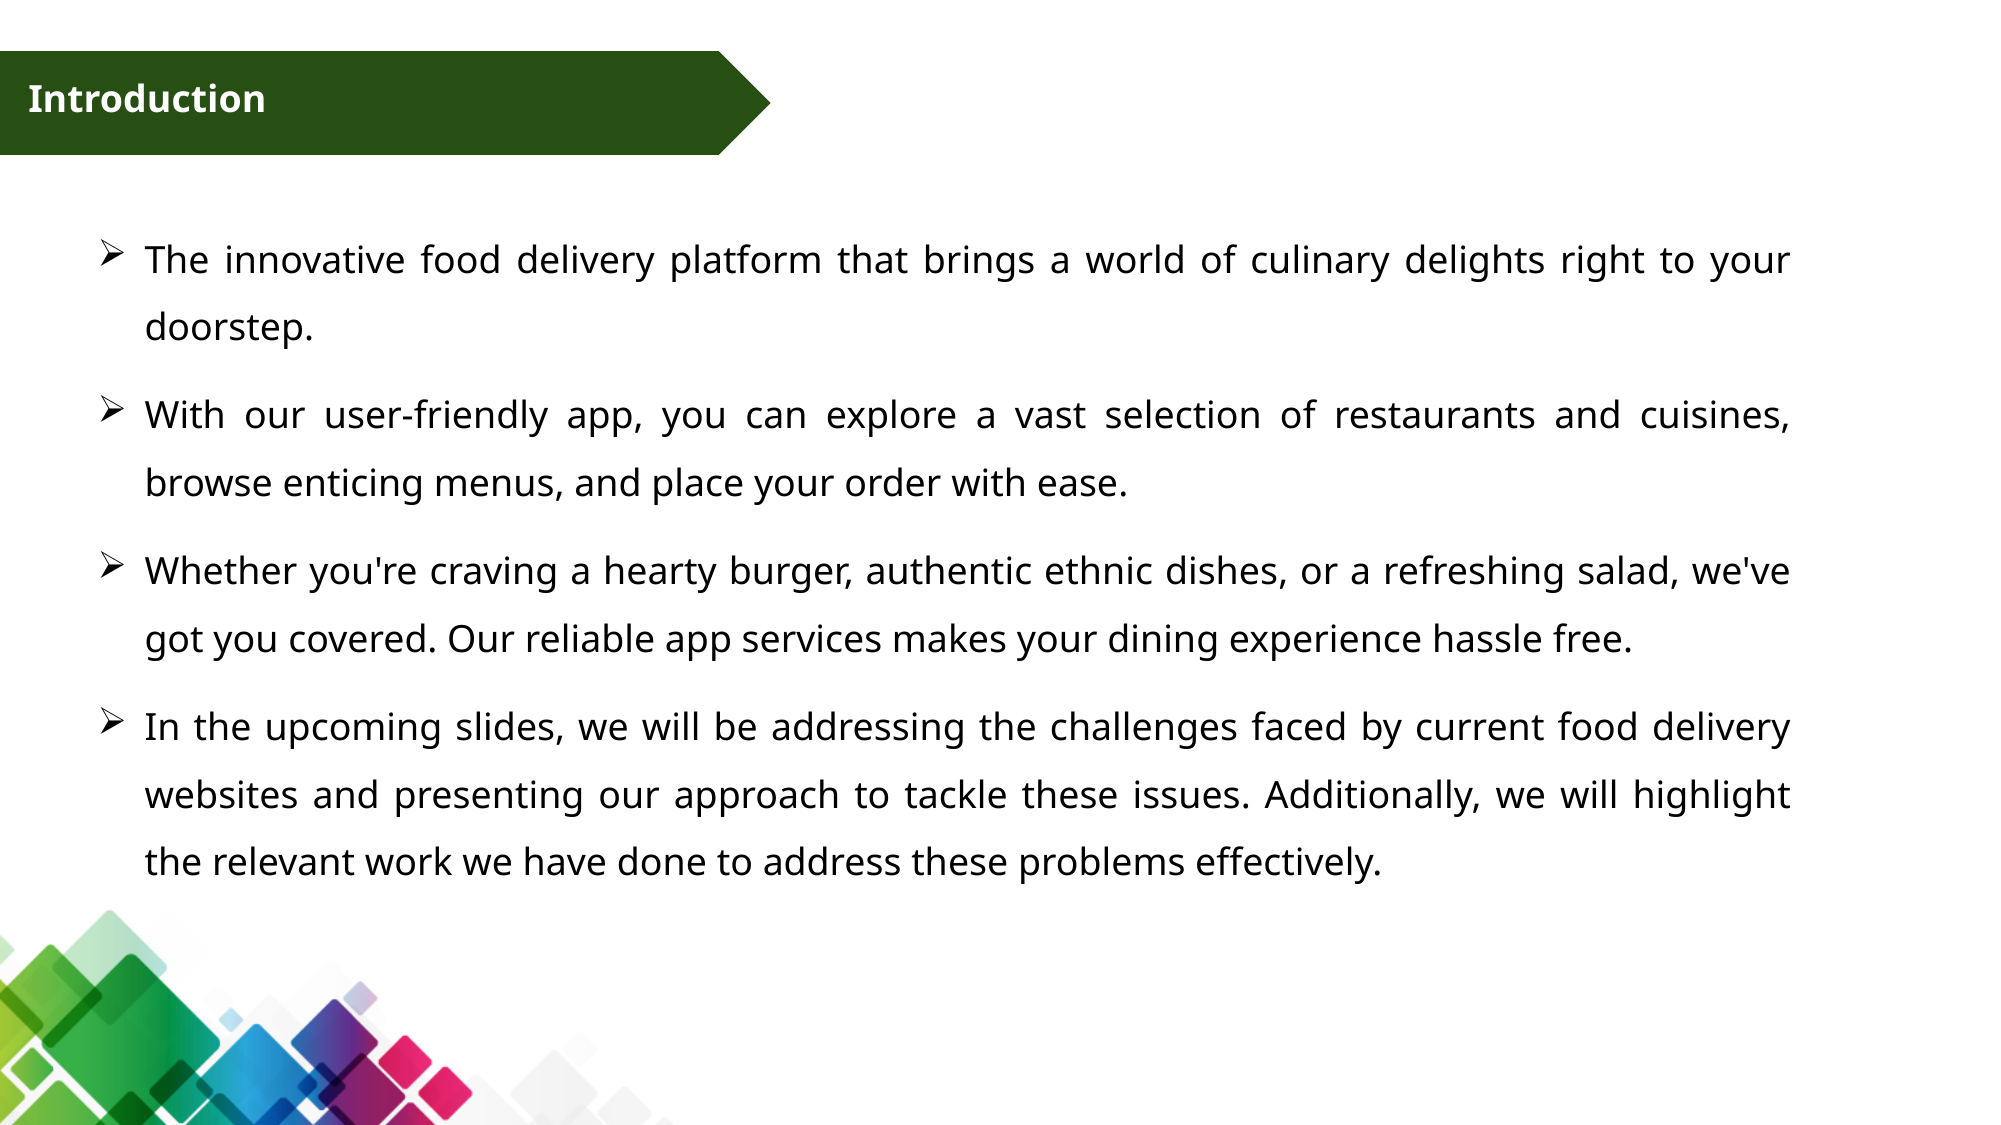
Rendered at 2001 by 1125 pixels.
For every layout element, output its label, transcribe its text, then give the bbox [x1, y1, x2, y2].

list The innovative food delivery platform that brings a world of culinary delights right to your doorstep. With our user-friendly app, you can explore a vast selection of restaurants and cuisines, browse enticing menus, and place your order with ease. Whether you're craving a hearty burger, authentic ethnic dishes, or a refreshing salad, we've got you covered. Our reliable app services makes your dining experience hassle free. In the upcoming slides, we will be addressing the challenges faced by current food delivery websites and presenting our approach to tackle these issues. Additionally, we will highlight the relevant work we have done to address these problems effectively. [82, 205, 1808, 920]
picture [0, 891, 693, 1125]
title Introduction [13, 73, 717, 133]
